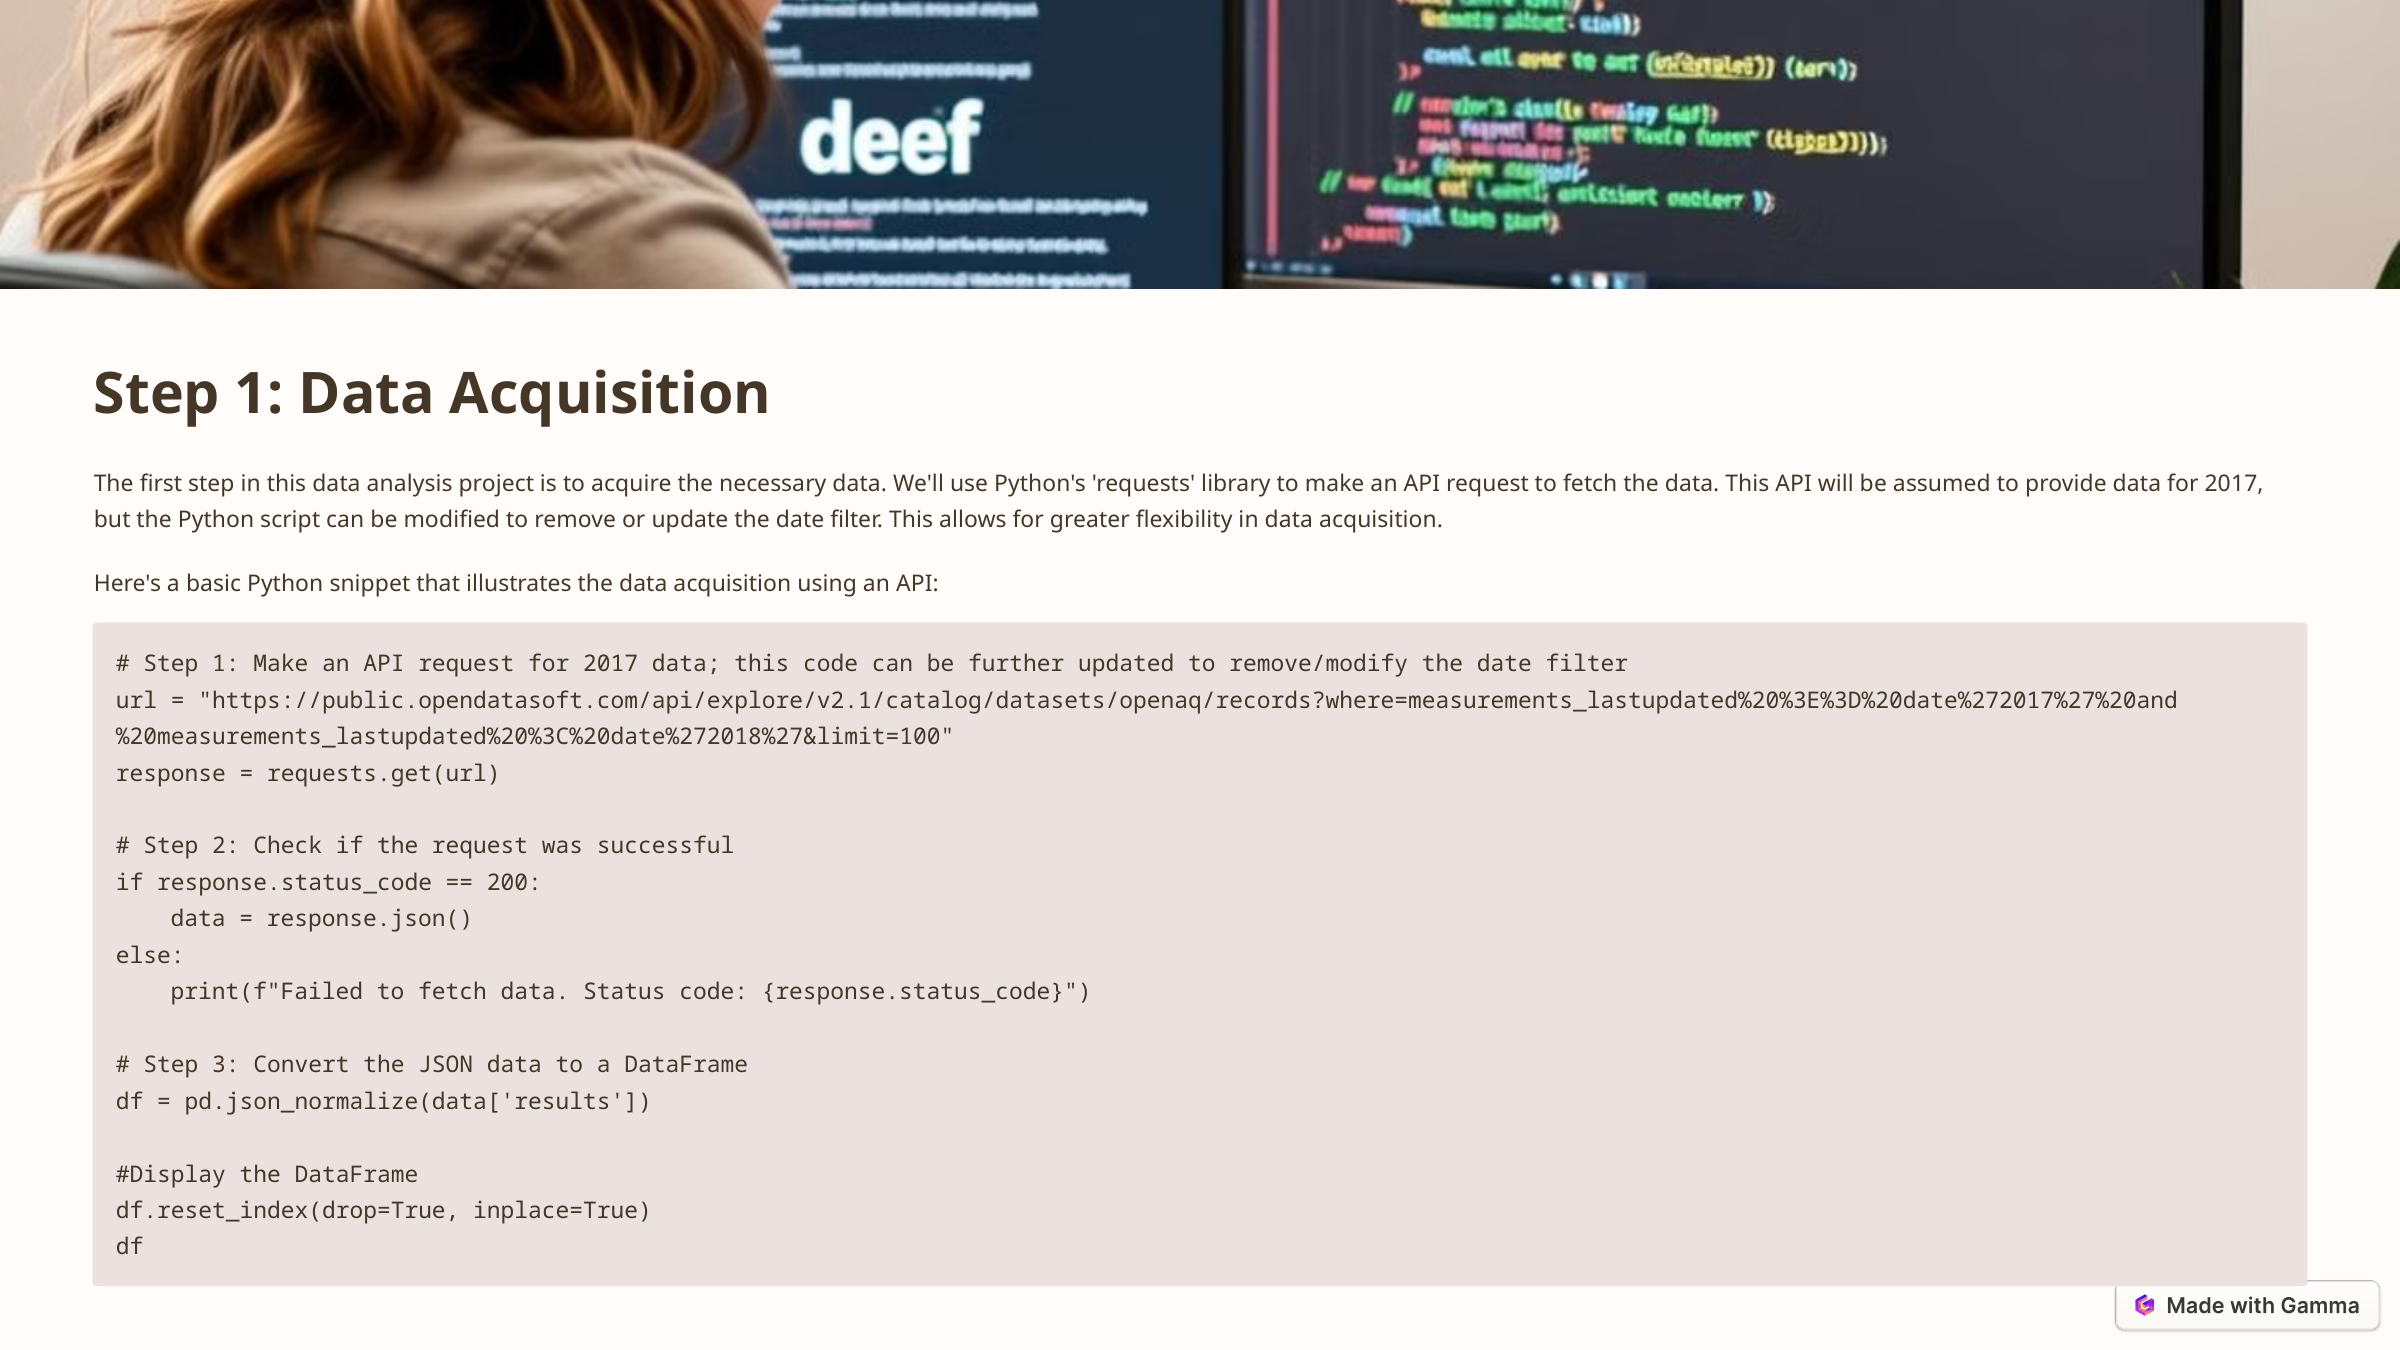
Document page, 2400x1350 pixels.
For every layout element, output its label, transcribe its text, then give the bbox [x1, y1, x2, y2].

text_box # Step 1: Make an API request for 2017 data; this code can be further updated to remove/modify the date filter url = "https://public.opendatasoft.com/api/explore/v2.1/catalog/datasets/openaq/records?where=measurements_lastupdated%20%3E%3D%20date%272017%27%20and%20measurements_lastupdated%20%3C%20date%272018%27&limit=100" response = requests.get(url) # Step 2: Check if the request was successful if response.status_code == 200: data = response.json() else: print(f"Failed to fetch data. Status code: {response.status_code}") # Step 3: Convert the JSON data to a DataFrame df = pd.json_normalize(data['results']) #Display the DataFrame df.reset_index(drop=True, inplace=True) df [115, 639, 2285, 1269]
text_box Here's a basic Python snippet that illustrates the data acquisition using an API: [93, 559, 2307, 597]
picture [0, 0, 2400, 289]
text_box The first step in this data analysis project is to acquire the necessary data. We'll use Python's 'requests' library to make an API request to fetch the data. This API will be assumed to provide data for 2017, but the Python script can be modified to remove or update the date filter. This allows for greater flexibility in data acquisition. [93, 459, 2307, 534]
text_box [92, 622, 2308, 1287]
text_box Step 1: Data Acquisition [93, 352, 672, 425]
picture [2106, 1271, 2389, 1339]
